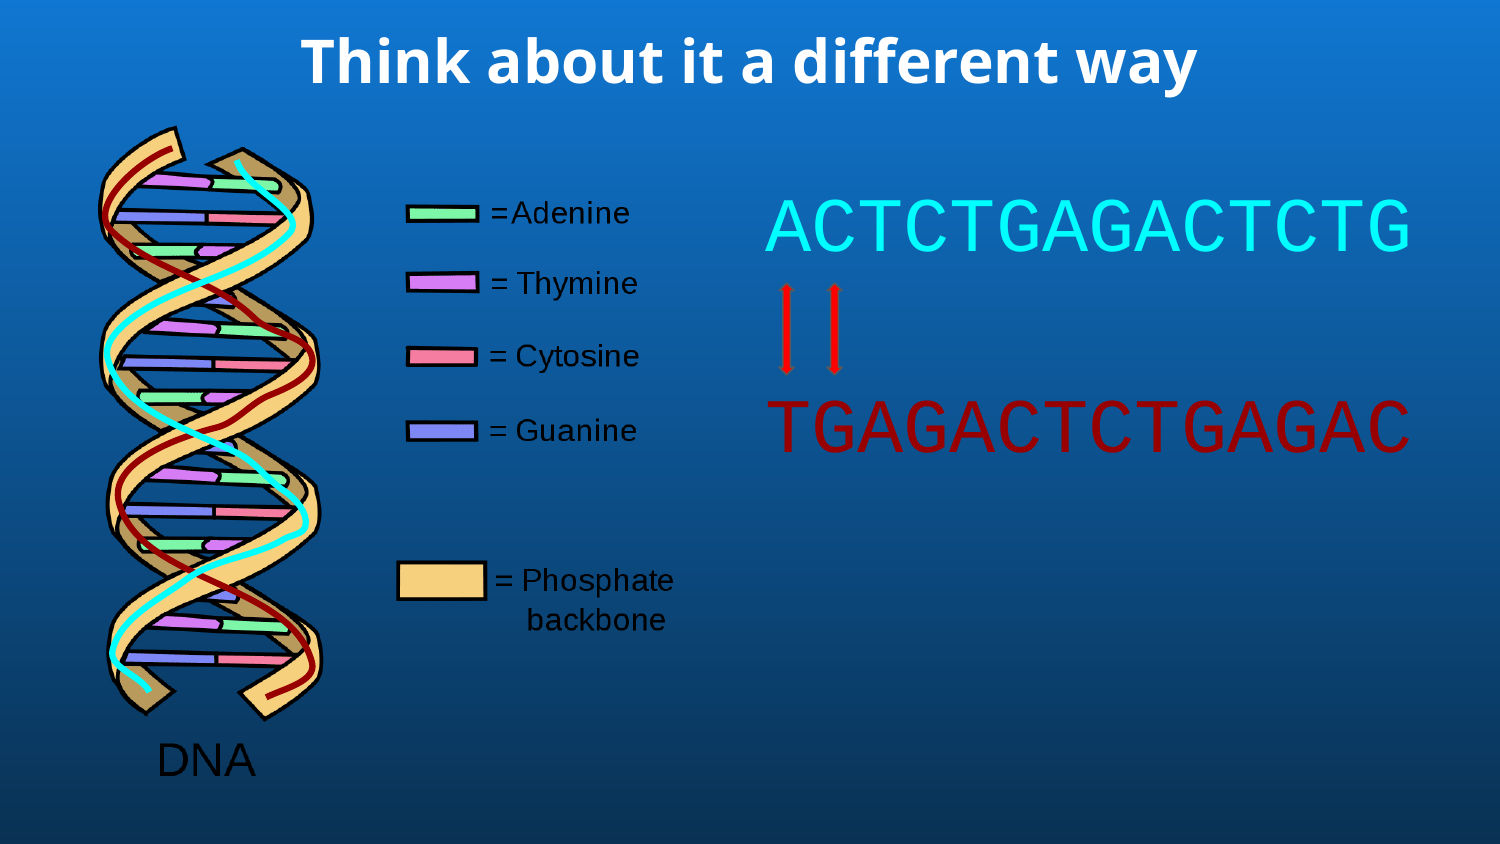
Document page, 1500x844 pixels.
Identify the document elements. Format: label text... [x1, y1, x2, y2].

text_box TGAGACTCTGAGAC [750, 360, 1435, 484]
text_box [826, 283, 843, 375]
picture [18, 81, 729, 831]
title Think about it a different way [0, 0, 1500, 111]
text_box ACTCTGAGACTCTG [750, 159, 1435, 282]
text_box [778, 283, 795, 375]
